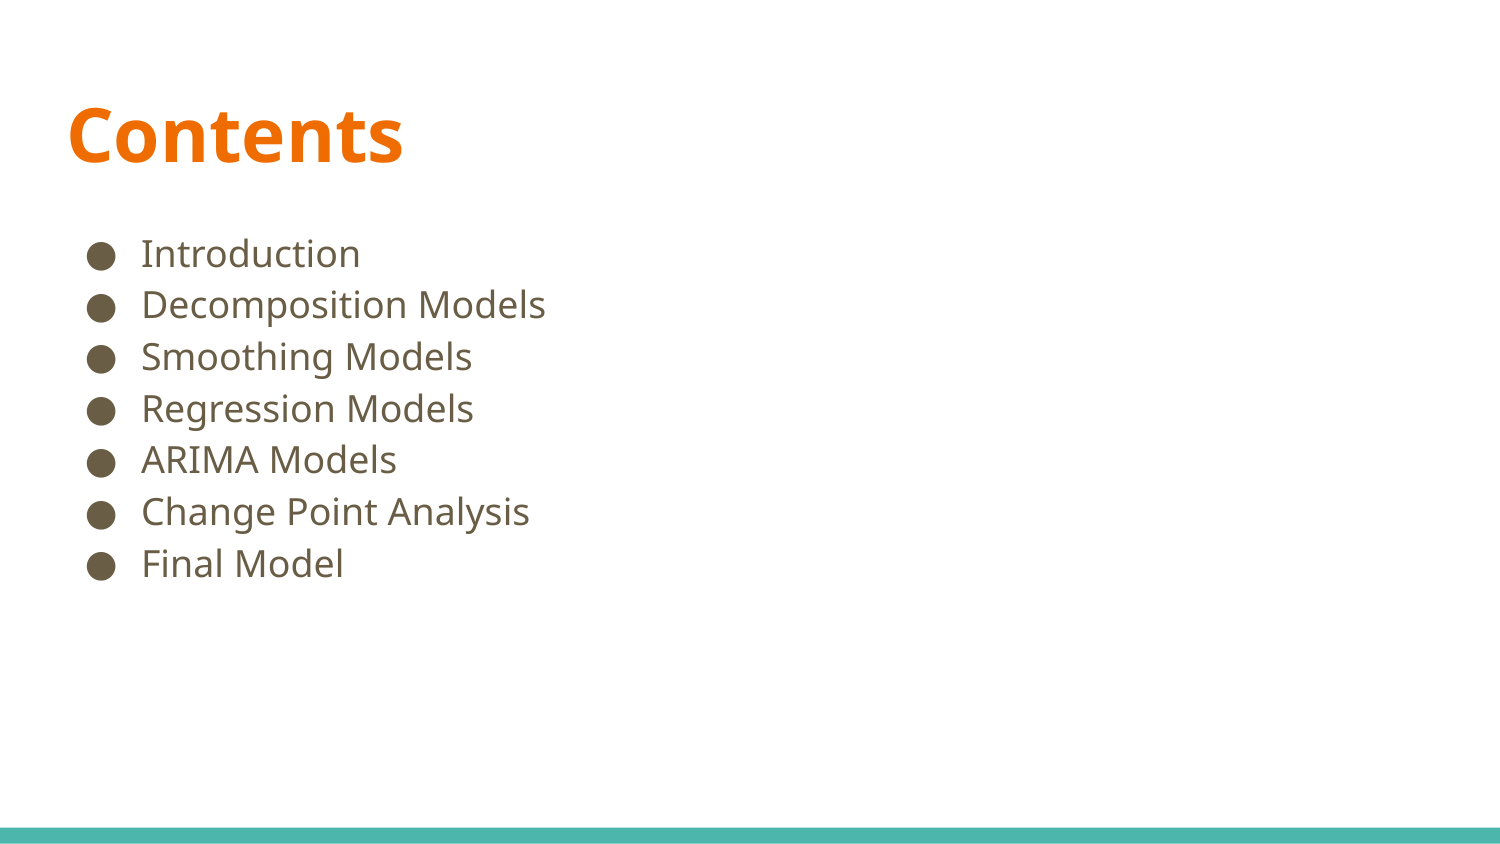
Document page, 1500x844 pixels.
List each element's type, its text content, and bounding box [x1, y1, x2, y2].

title Contents [51, 72, 1449, 189]
list Introduction Decomposition Models Smoothing Models Regression Models ARIMA Models Change Point Analysis Final Model [51, 207, 1449, 750]
